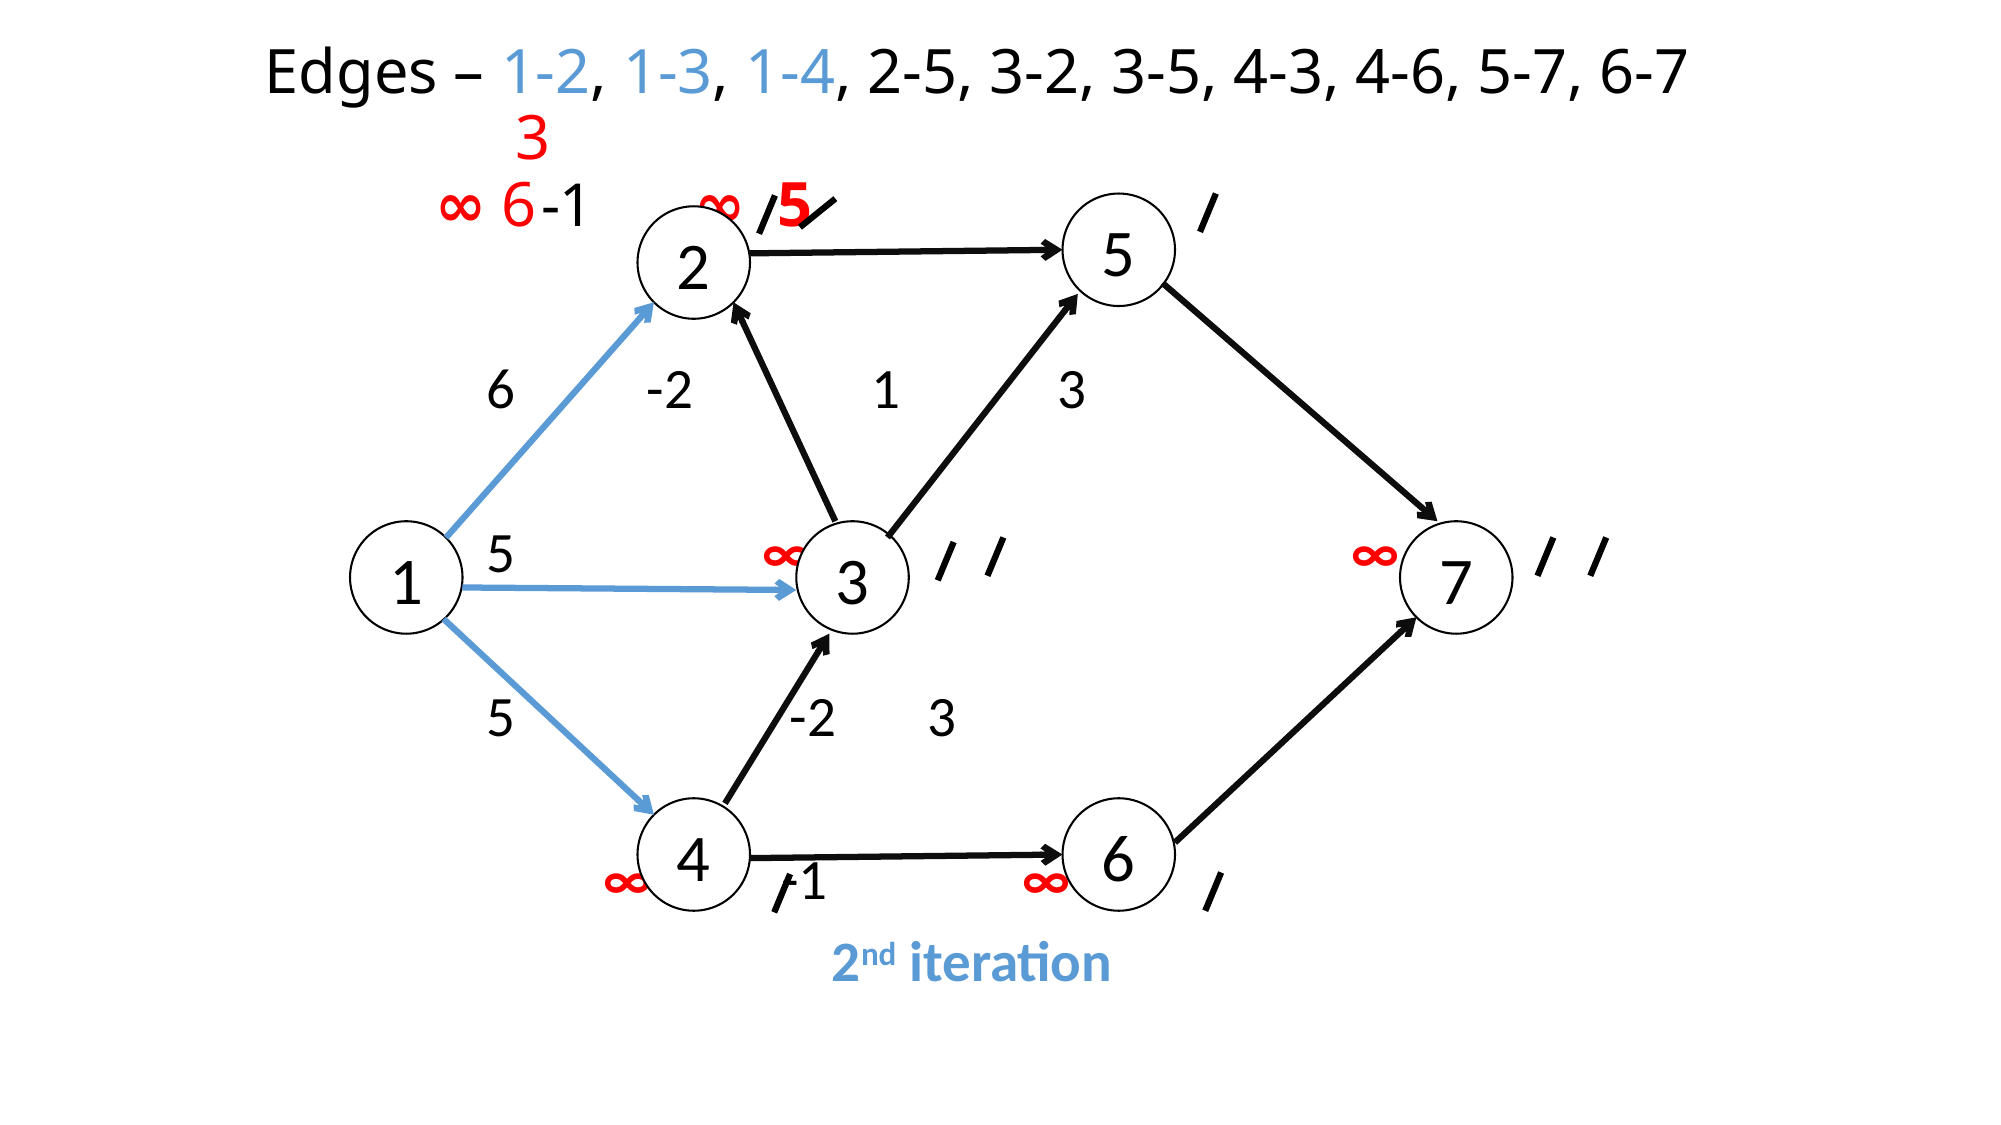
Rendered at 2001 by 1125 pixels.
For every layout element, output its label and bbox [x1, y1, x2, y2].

text_box [774, 874, 791, 913]
text_box [1199, 193, 1216, 232]
text_box [1205, 872, 1222, 911]
text_box [348, 192, 1514, 912]
text_box [759, 195, 775, 234]
text_box [1537, 537, 1554, 576]
list [450, 305, 832, 587]
list [324, 262, 1750, 1050]
text_box [1590, 537, 1607, 576]
title [249, 24, 1713, 256]
text_box [799, 198, 836, 228]
